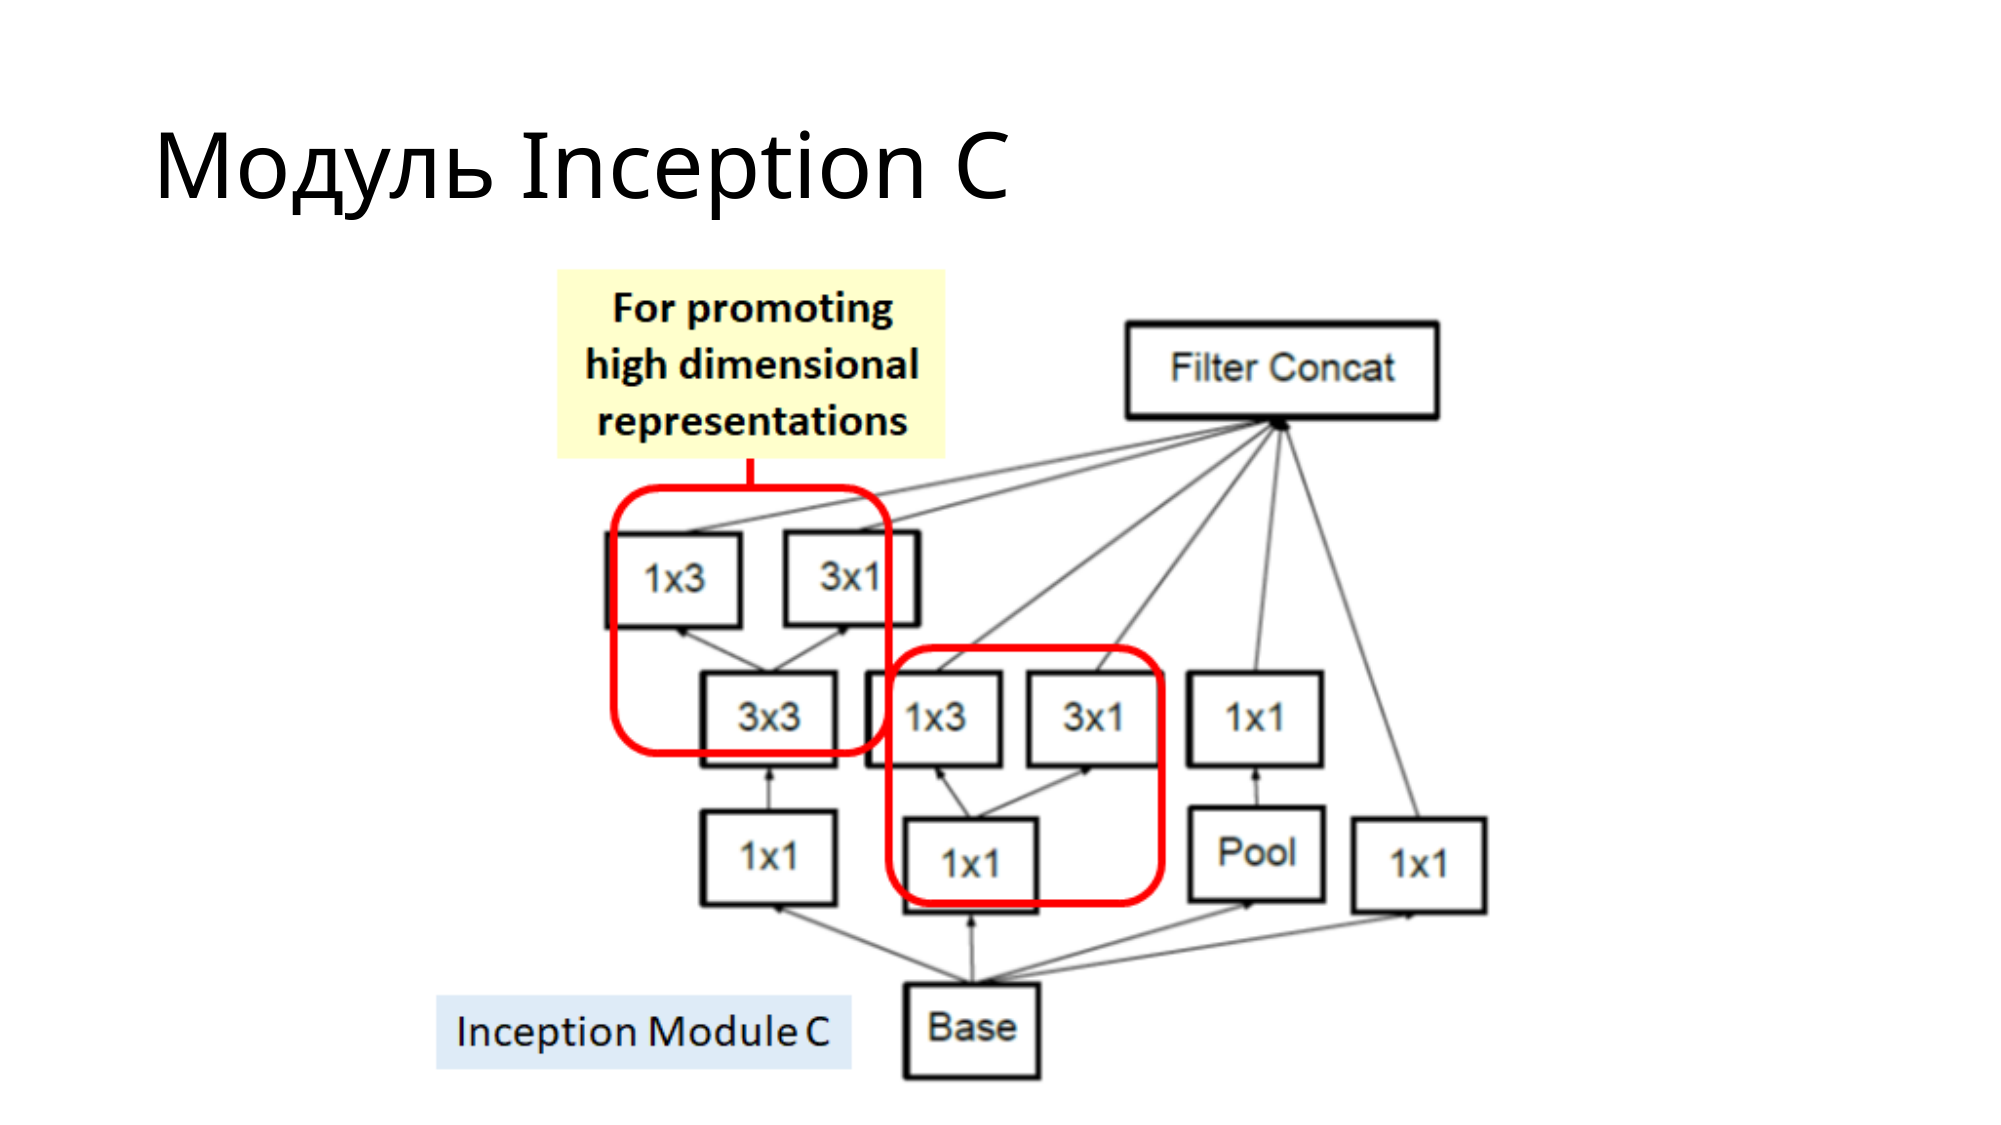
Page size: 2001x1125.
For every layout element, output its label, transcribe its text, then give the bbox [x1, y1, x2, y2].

picture [427, 262, 1527, 1099]
title Модуль Inception C [137, 59, 1863, 278]
